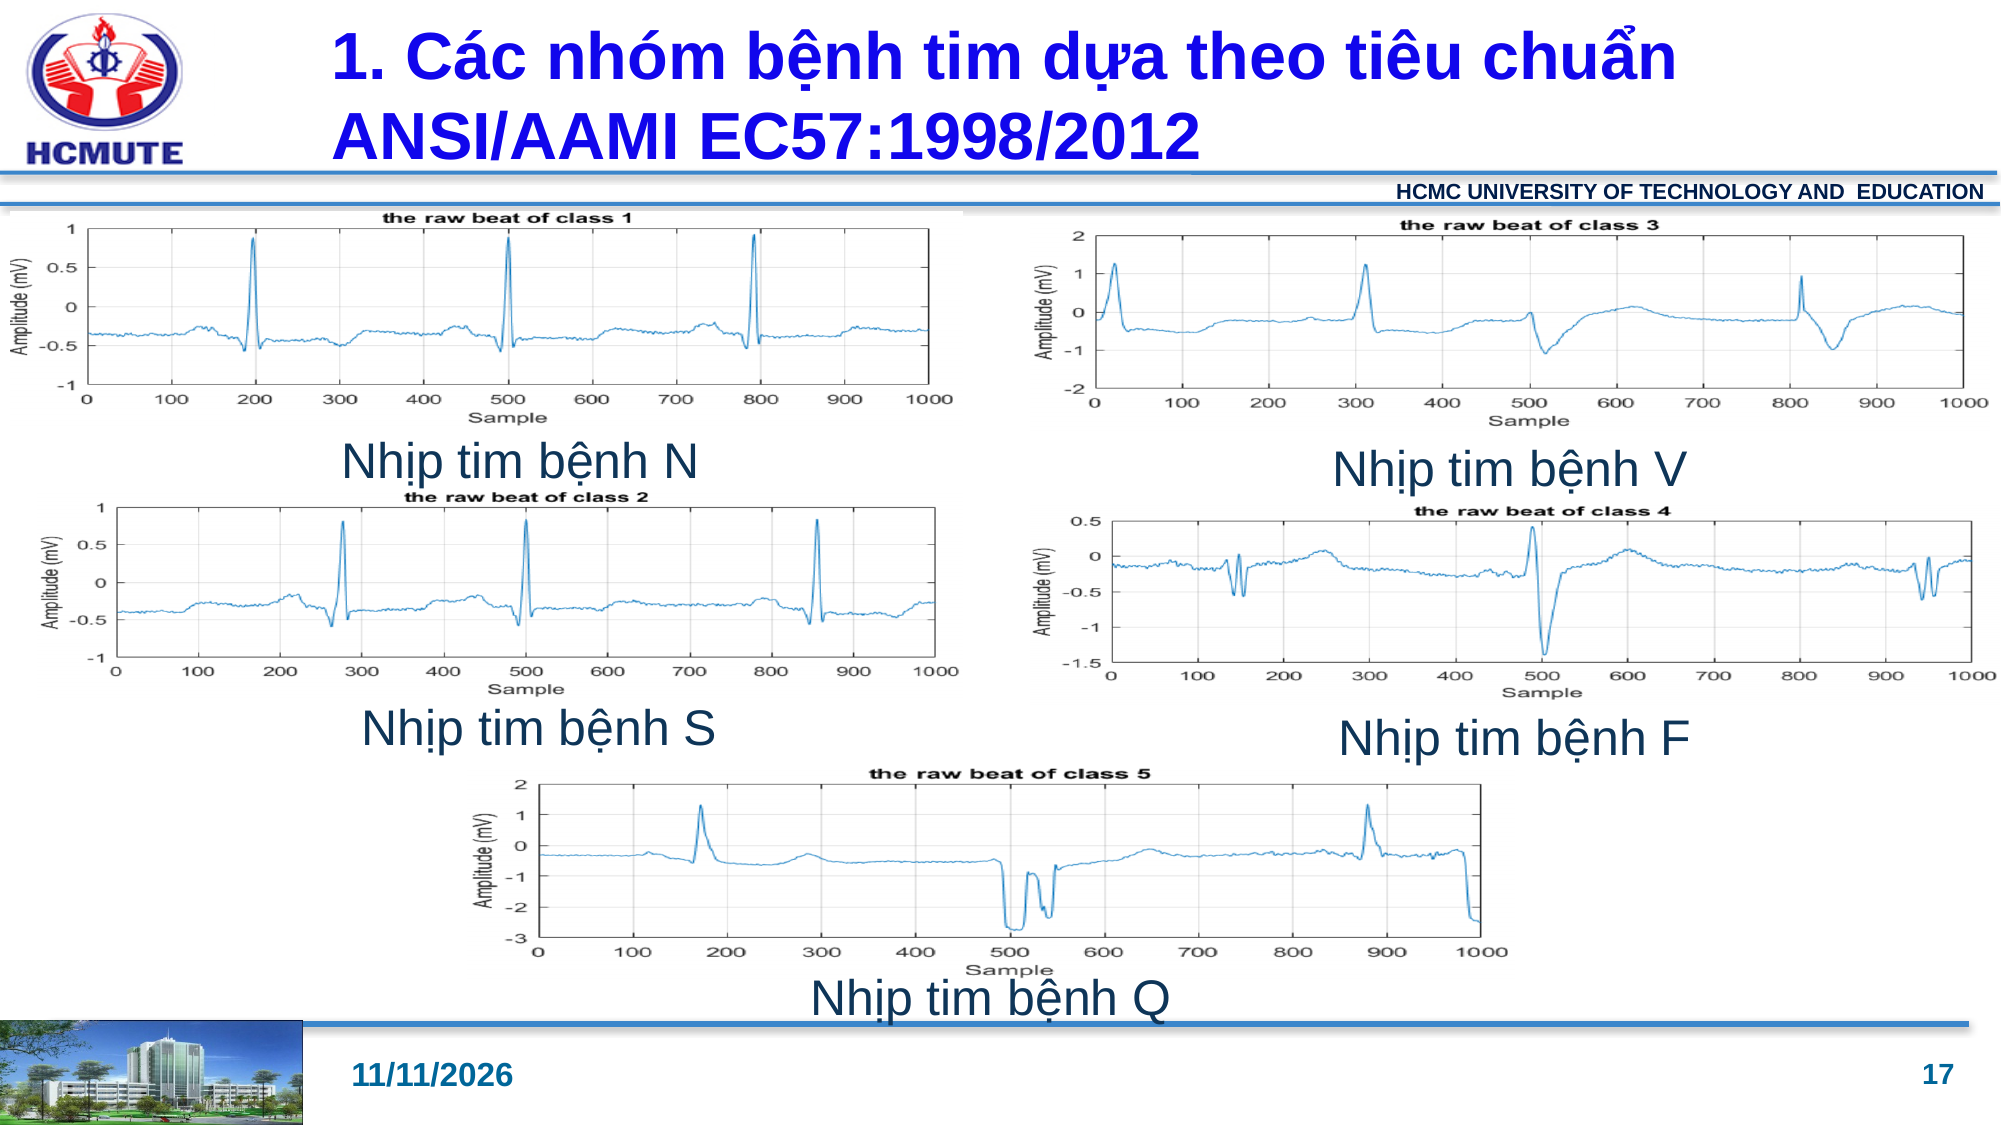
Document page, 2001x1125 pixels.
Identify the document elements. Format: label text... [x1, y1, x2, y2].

picture [0, 1020, 303, 1125]
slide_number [336, 1042, 803, 1103]
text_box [37, 489, 963, 777]
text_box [1029, 503, 2000, 774]
title 1. Các nhóm bệnh tim dựa theo tiêu chuẩn ANSI/AAMI EC57:1998/2012 [316, 53, 1950, 134]
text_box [467, 765, 1516, 1033]
picture [24, 5, 215, 167]
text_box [10, 210, 963, 498]
slide_number 17 [1502, 1042, 1970, 1103]
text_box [1029, 219, 1991, 503]
